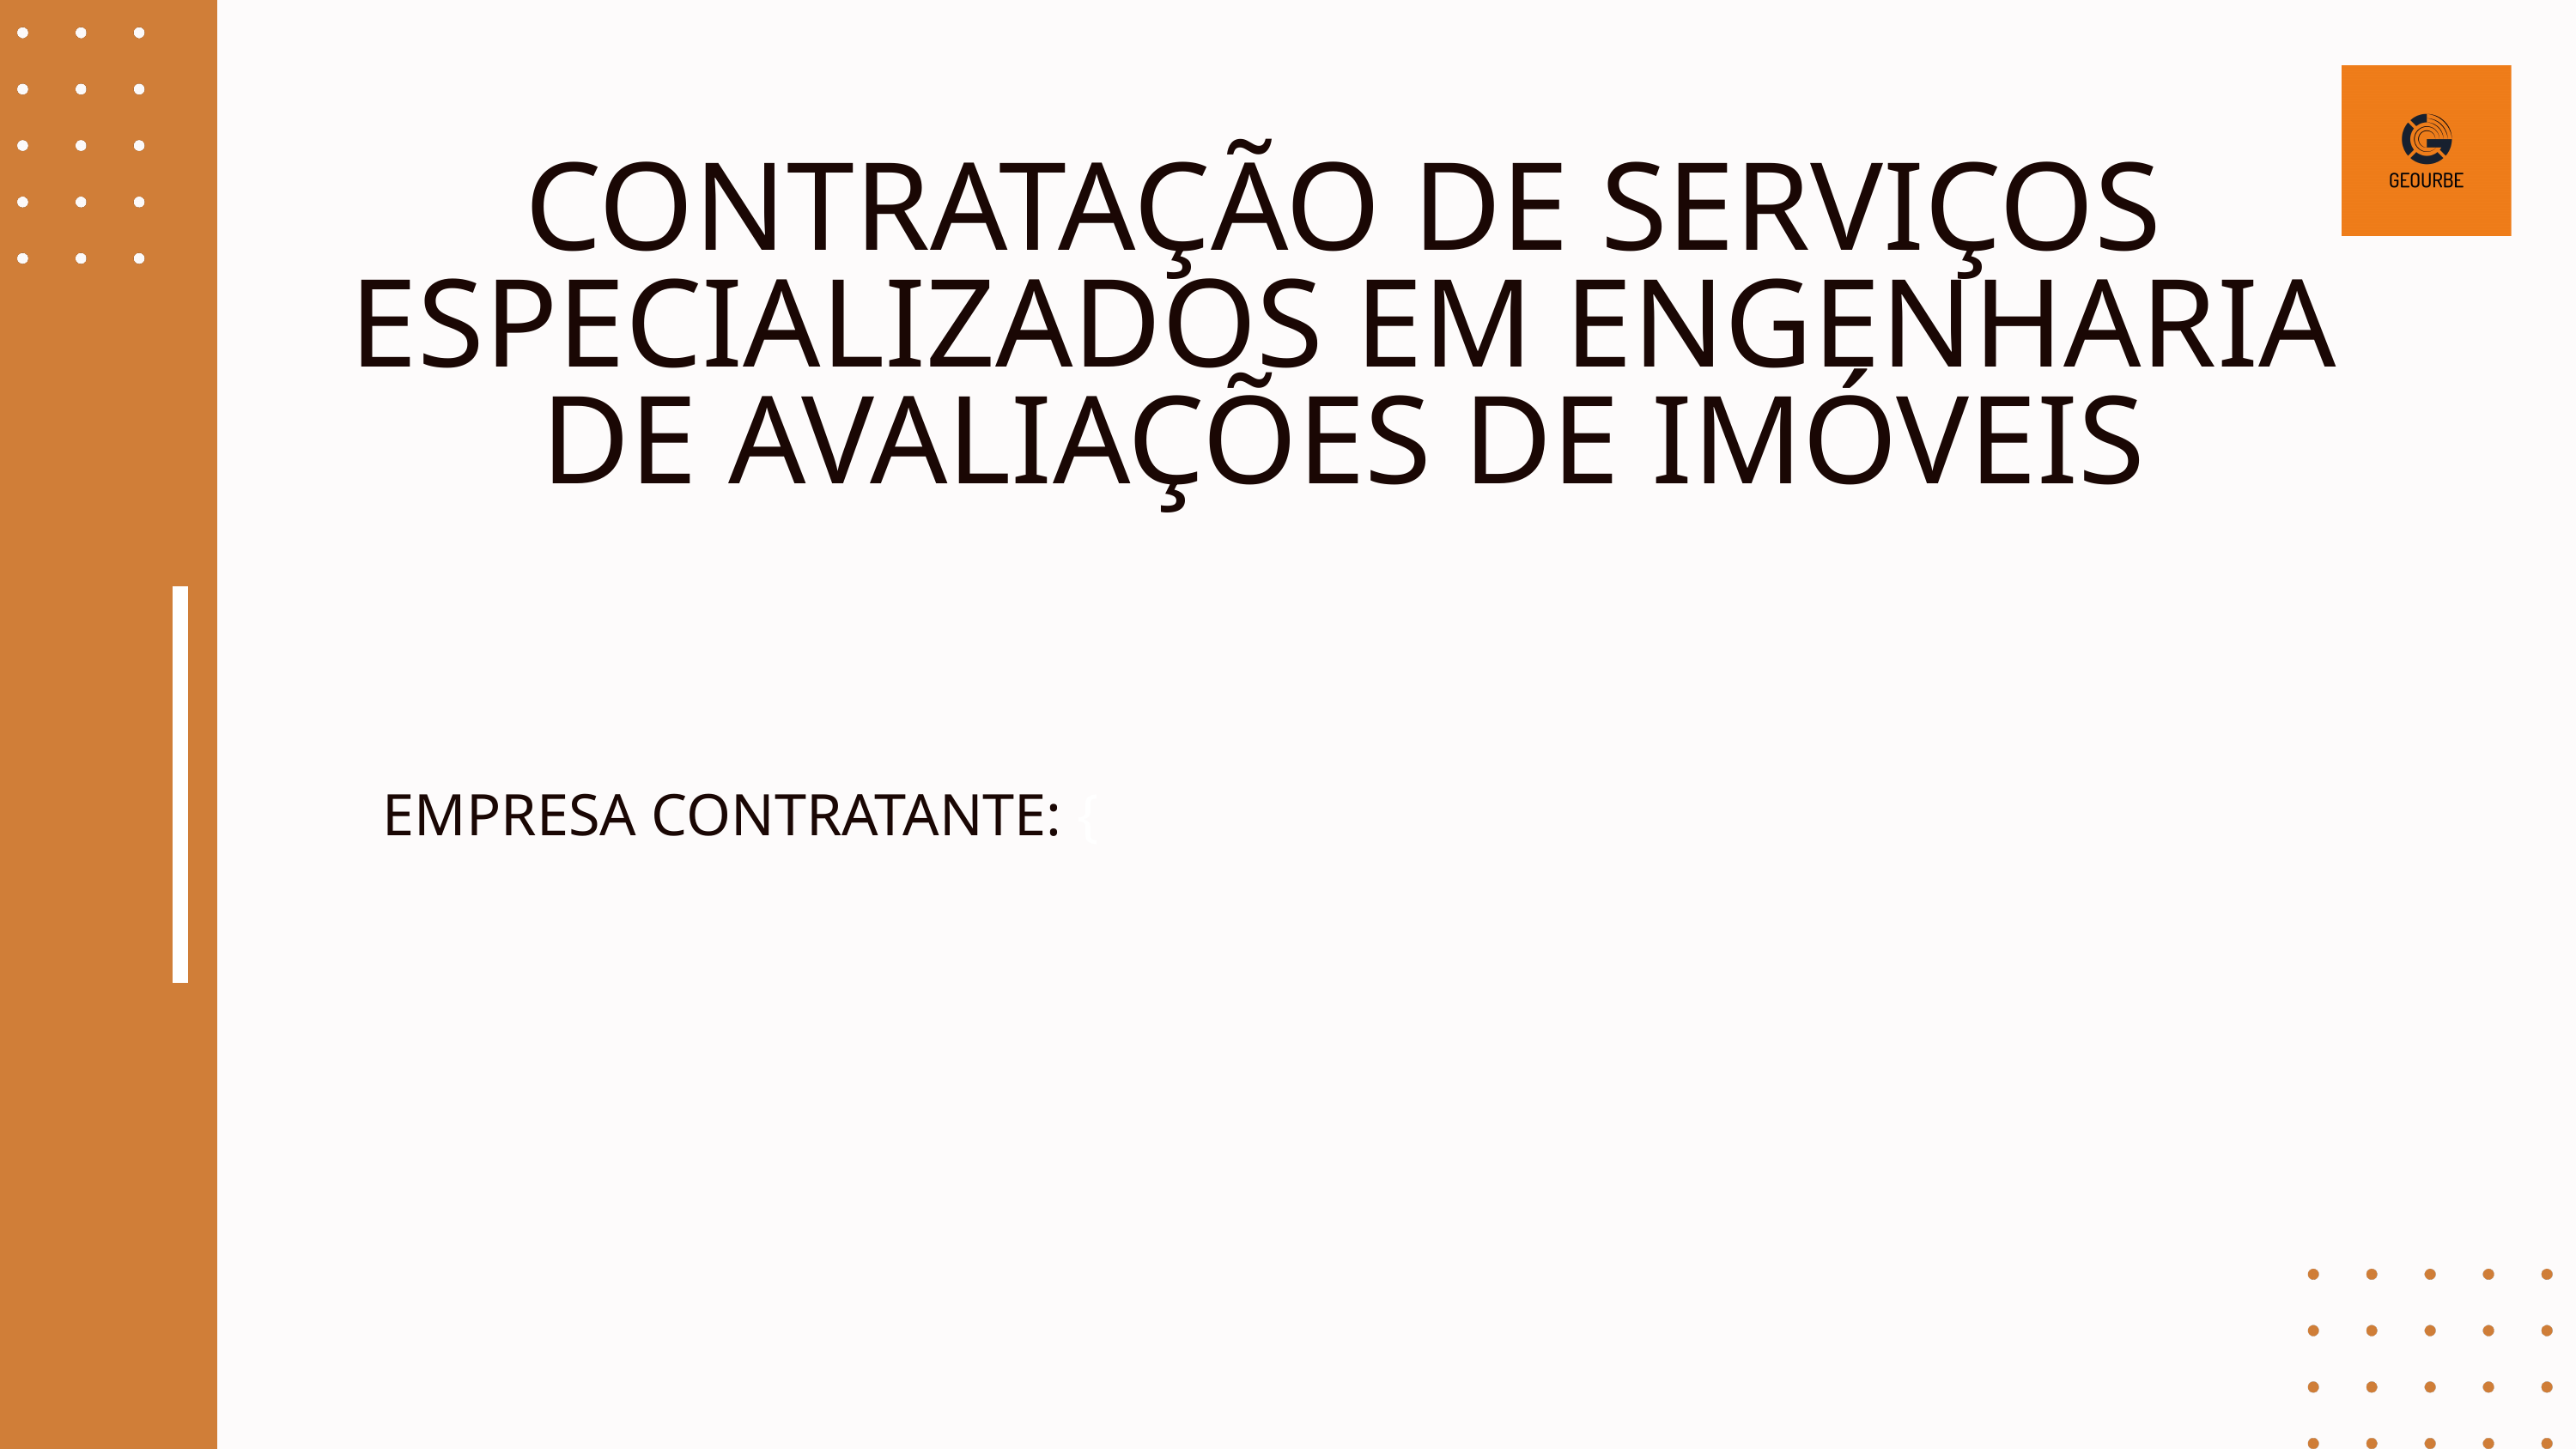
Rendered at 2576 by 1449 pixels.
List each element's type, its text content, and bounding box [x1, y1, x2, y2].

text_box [0, 0, 218, 1449]
text_box EMPRESA CONTRATANTE: { [375, 773, 1107, 922]
text_box CONTRATAÇÃO DE SERVIÇOS ESPECIALIZADOS EM ENGENHARIA DE AVALIAÇÕES DE IMÓVEIS [322, 157, 2365, 508]
text_box [2342, 65, 2512, 236]
text_box [2307, 1268, 2576, 1449]
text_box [173, 585, 189, 984]
